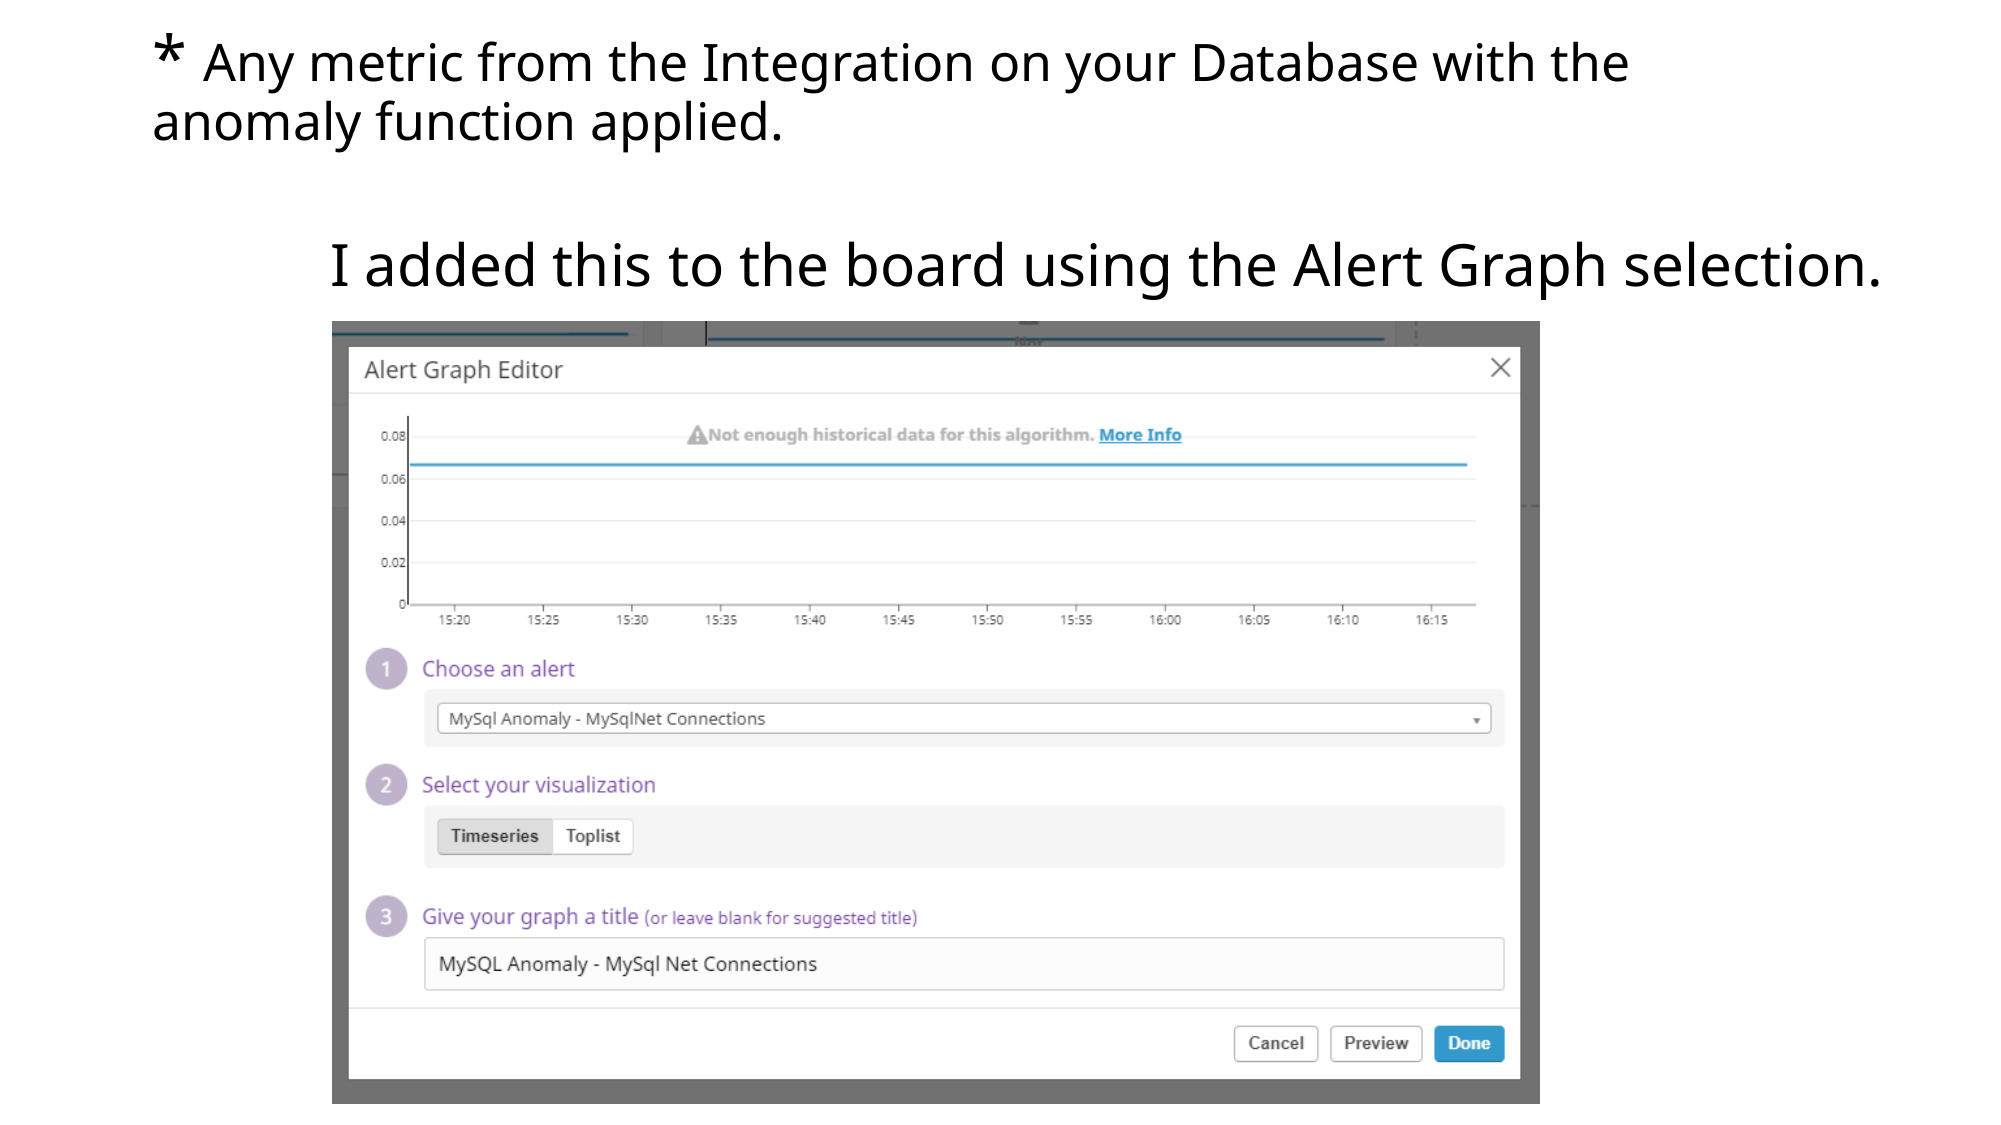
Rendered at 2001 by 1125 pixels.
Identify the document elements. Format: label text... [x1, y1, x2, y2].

picture [332, 321, 1540, 1104]
text_box I added this to the board using the Alert Graph selection. [314, 158, 1970, 377]
text_box * Any metric from the Integration on your Database with the anomaly function applied. [137, 18, 1863, 236]
